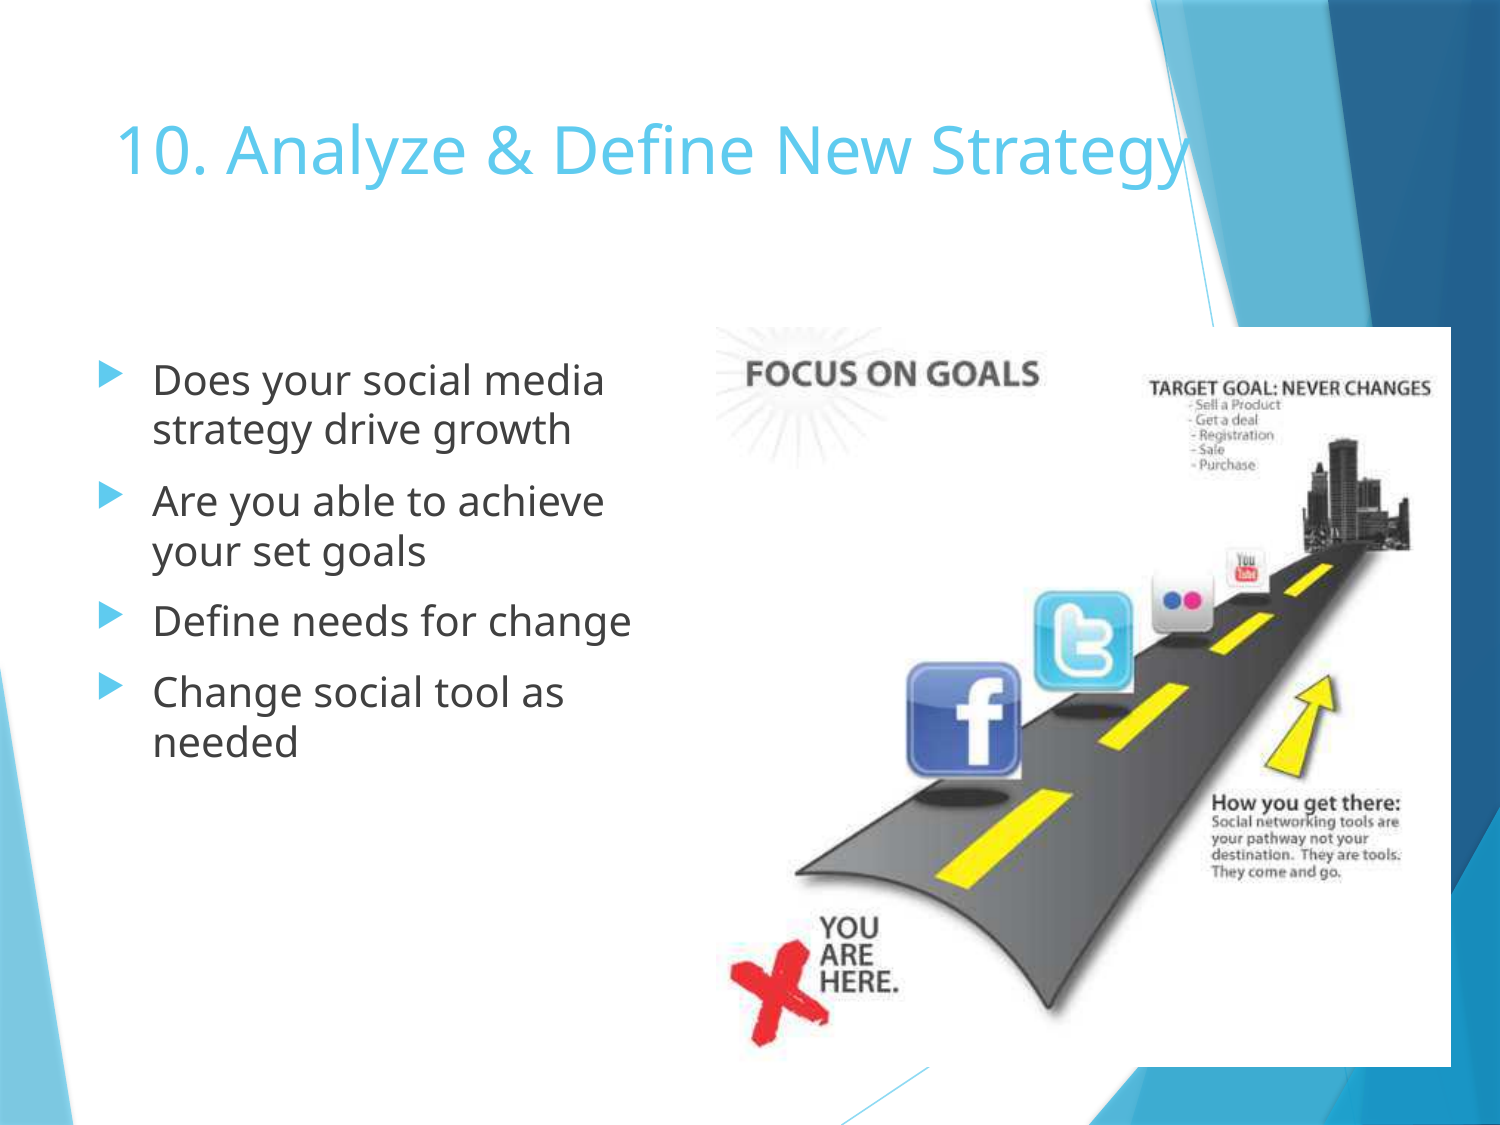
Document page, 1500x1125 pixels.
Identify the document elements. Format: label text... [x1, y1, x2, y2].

picture [716, 327, 1451, 1067]
title 10. Analyze & Define New Strategy [99, 99, 1279, 222]
list Does your social media strategy drive growth Are you able to achieve your set goals Define needs for change Change social tool as needed [80, 345, 675, 930]
